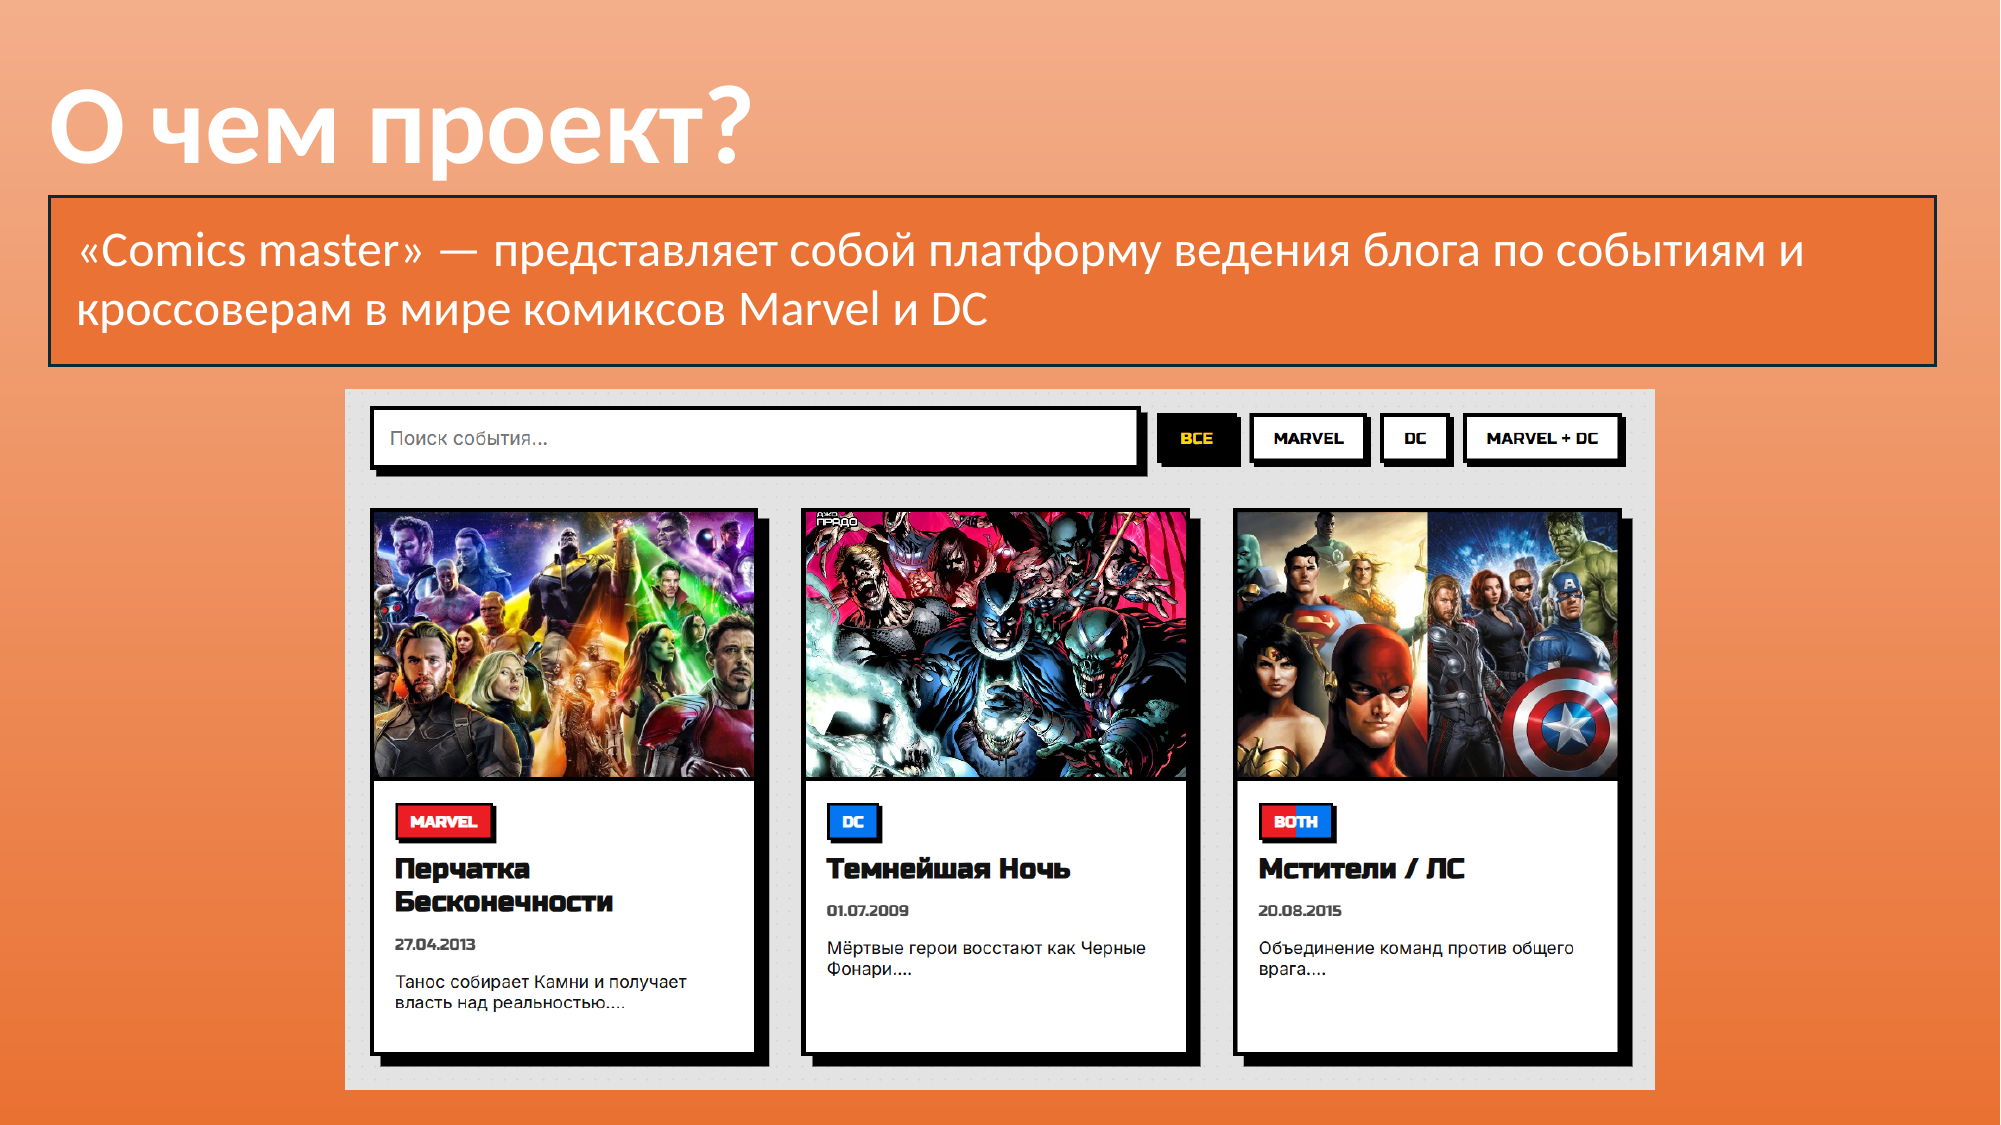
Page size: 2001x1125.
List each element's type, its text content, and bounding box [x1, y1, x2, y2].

text_box [48, 195, 1937, 367]
text_box «Comics master» — представляет собой платформу ведения блога по событиям и кроссоверам в мире комиксов Marvel и DC [76, 216, 1989, 386]
picture [345, 389, 1655, 1091]
text_box О чем проект? [49, 70, 964, 180]
